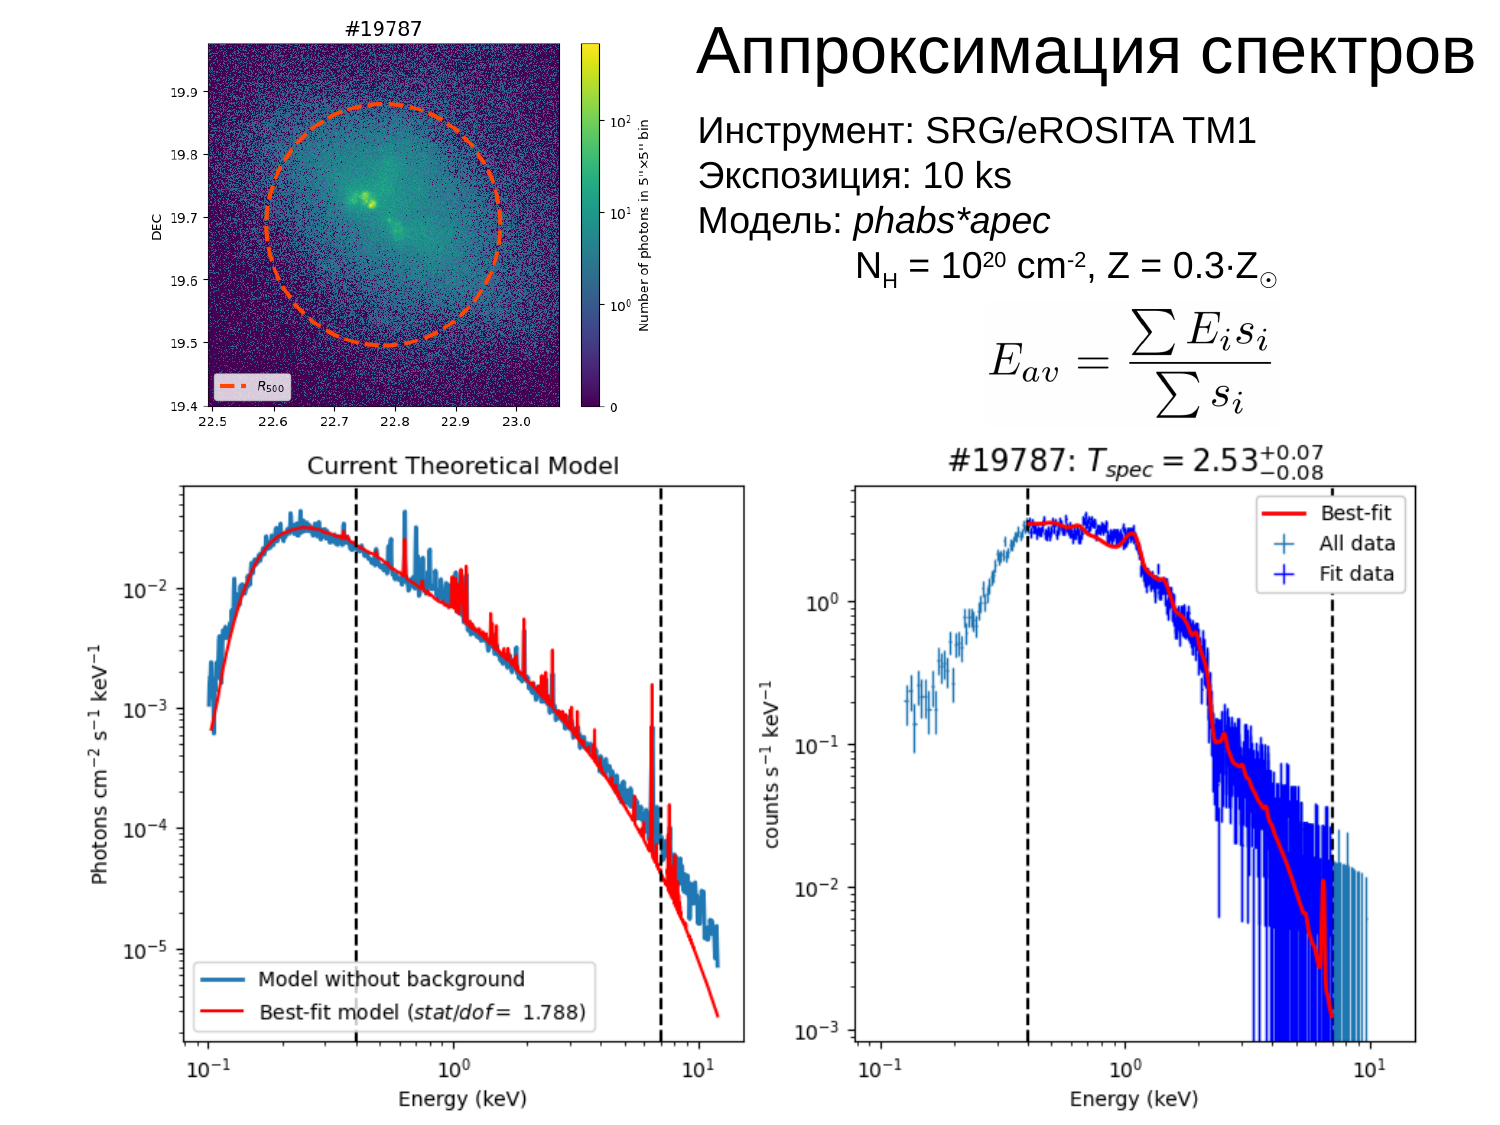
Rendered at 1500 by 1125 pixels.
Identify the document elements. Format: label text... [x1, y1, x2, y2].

picture [72, 11, 1428, 1125]
text_box Инструмент: SRG/eROSITA TM1 Экспозиция: 10 ks Модель: phabs*apec NH = 1020 cm-2, Z = 0.3∙Z☉ [683, 141, 1433, 384]
text_box Аппроксимация спектров [674, 0, 1500, 141]
